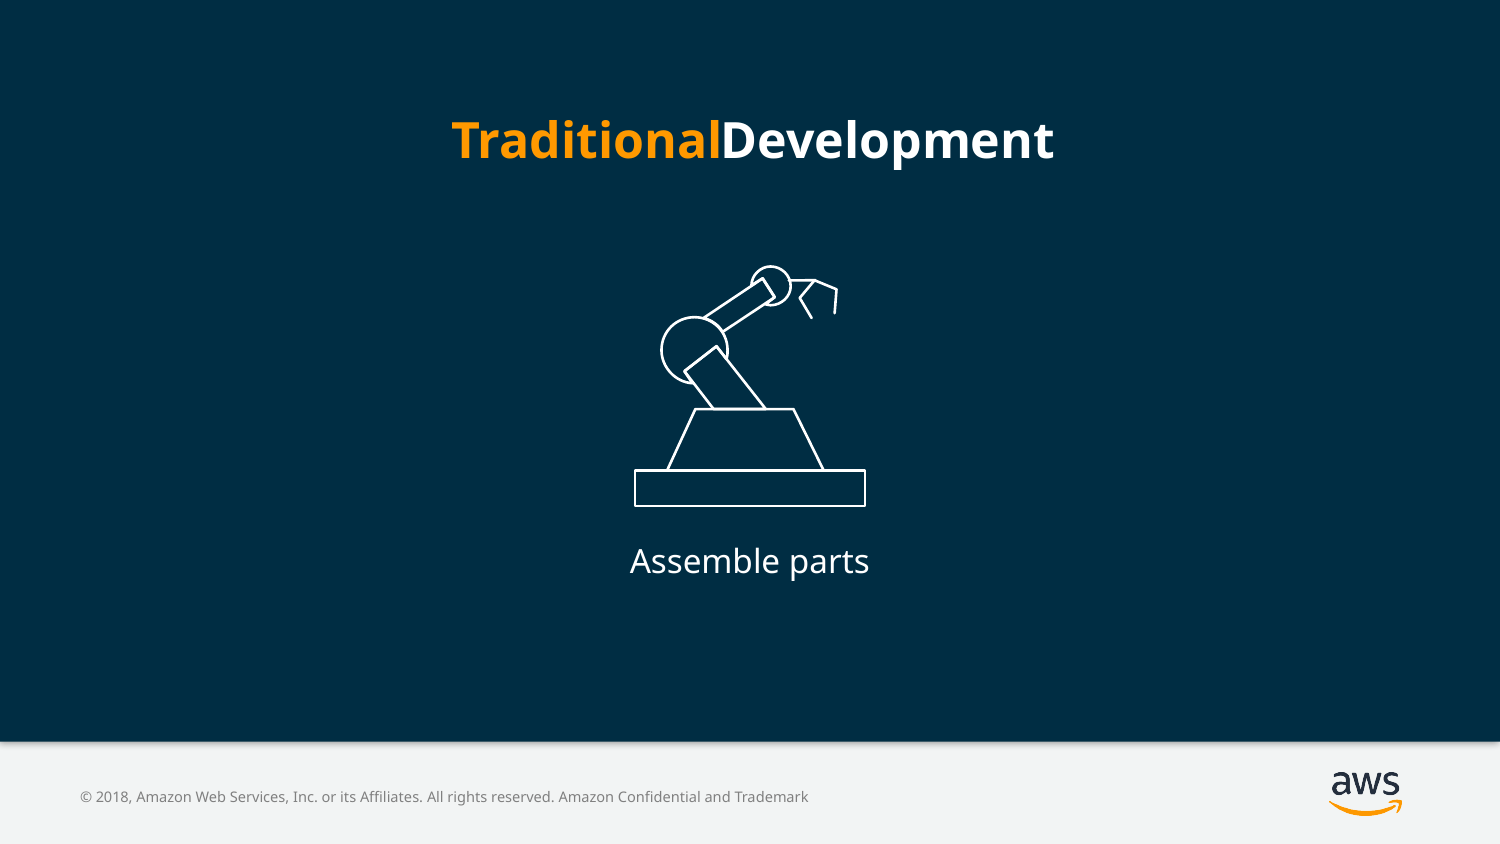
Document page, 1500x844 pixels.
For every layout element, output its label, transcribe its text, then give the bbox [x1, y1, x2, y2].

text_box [634, 266, 866, 507]
text_box Traditional [436, 101, 705, 177]
text_box Development [705, 101, 1070, 177]
text_box Assemble parts [447, 532, 1053, 588]
picture [1329, 772, 1402, 816]
text_box [0, 0, 1500, 742]
